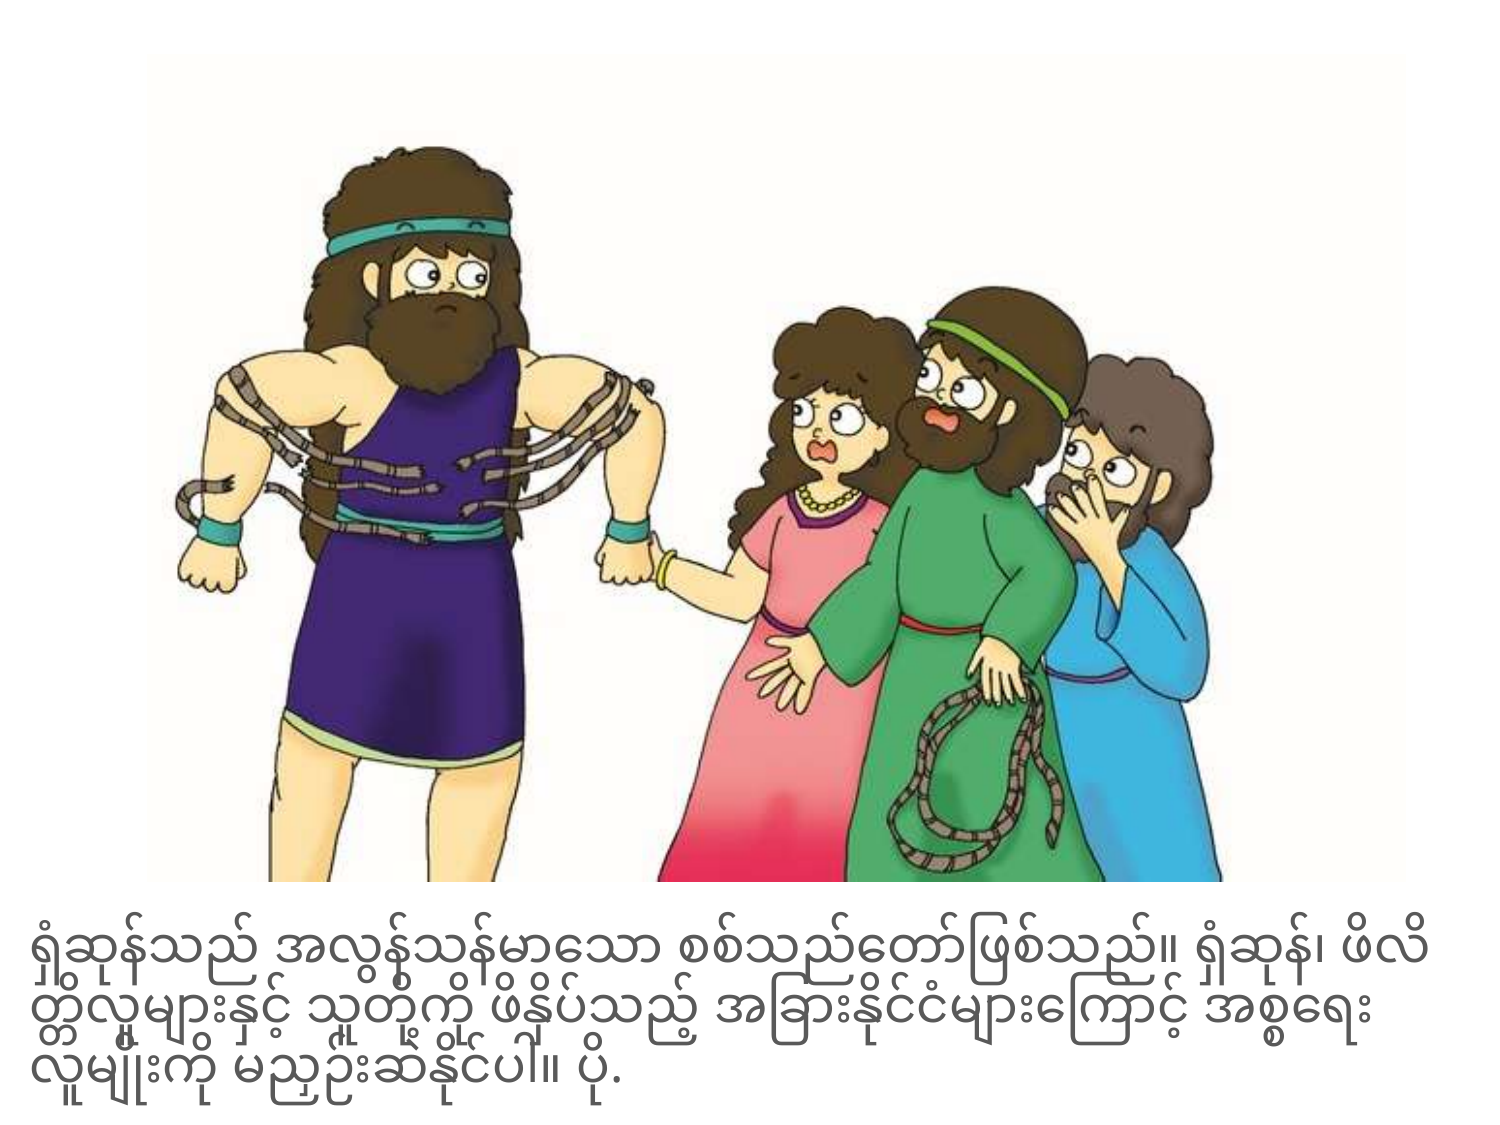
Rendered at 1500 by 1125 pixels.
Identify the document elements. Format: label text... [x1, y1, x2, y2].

text_box ရှံဆုန်သည် အလွန်သန်မာသော စစ်သည်တော်ဖြစ်သည်။ ရှံဆုန်၊ ဖိလိတ္တိလူများနှင့် သူတို့ကို ဖိနှိပ်သည့် အခြားနိုင်ငံများကြောင့် အစ္စရေးလူမျိုးကို မညှဉ်းဆဲနိုင်ပါ။ ပို. [14, 905, 1486, 1100]
picture [147, 54, 1406, 882]
